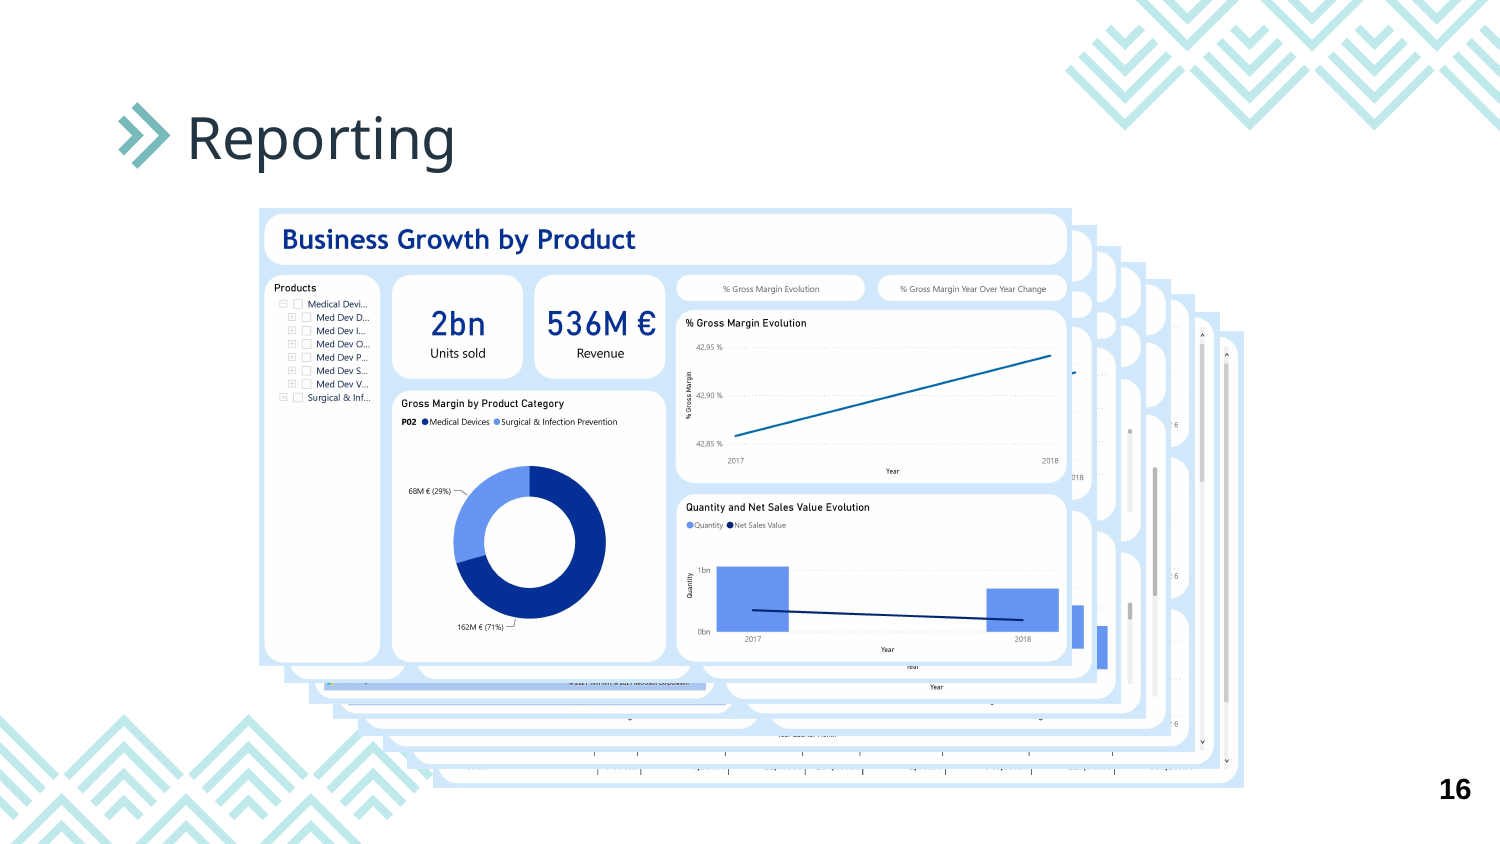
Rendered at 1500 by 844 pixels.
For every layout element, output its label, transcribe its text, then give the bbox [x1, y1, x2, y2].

text_box 16 [1424, 762, 1500, 813]
title Reporting [171, 88, 1392, 183]
picture [259, 208, 1245, 789]
